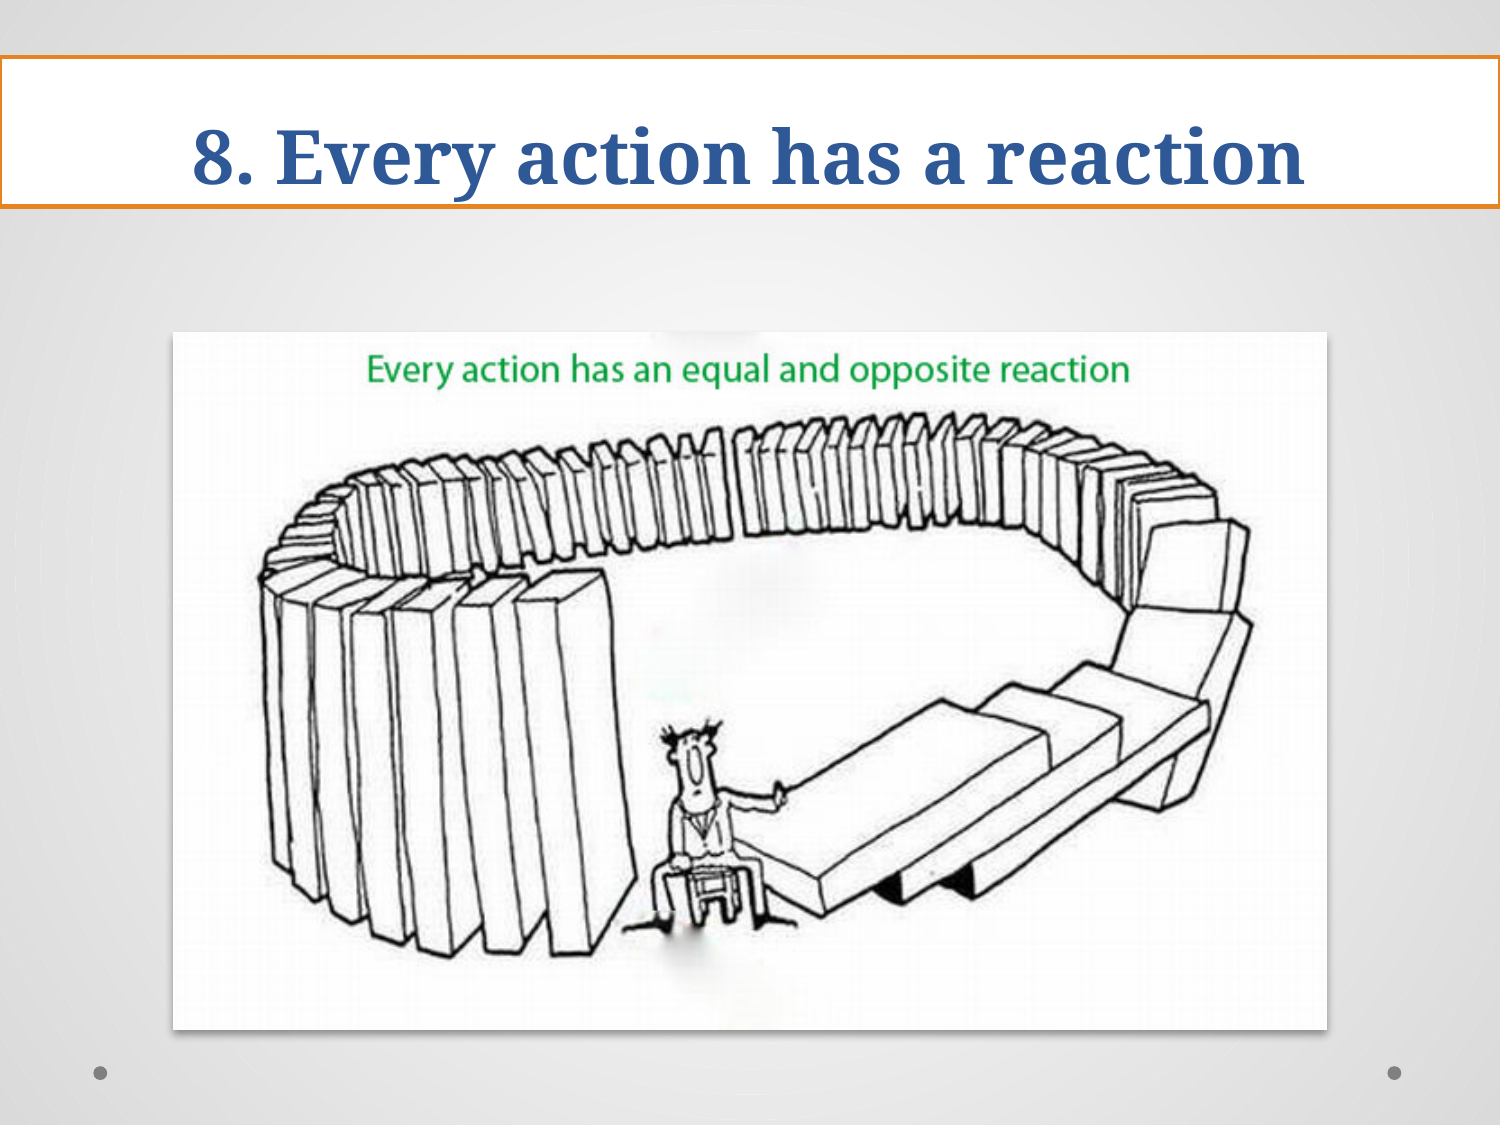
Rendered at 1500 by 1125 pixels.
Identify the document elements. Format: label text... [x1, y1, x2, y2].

picture [173, 332, 1327, 1031]
text_box 8. Every action has a reaction [0, 55, 1500, 209]
